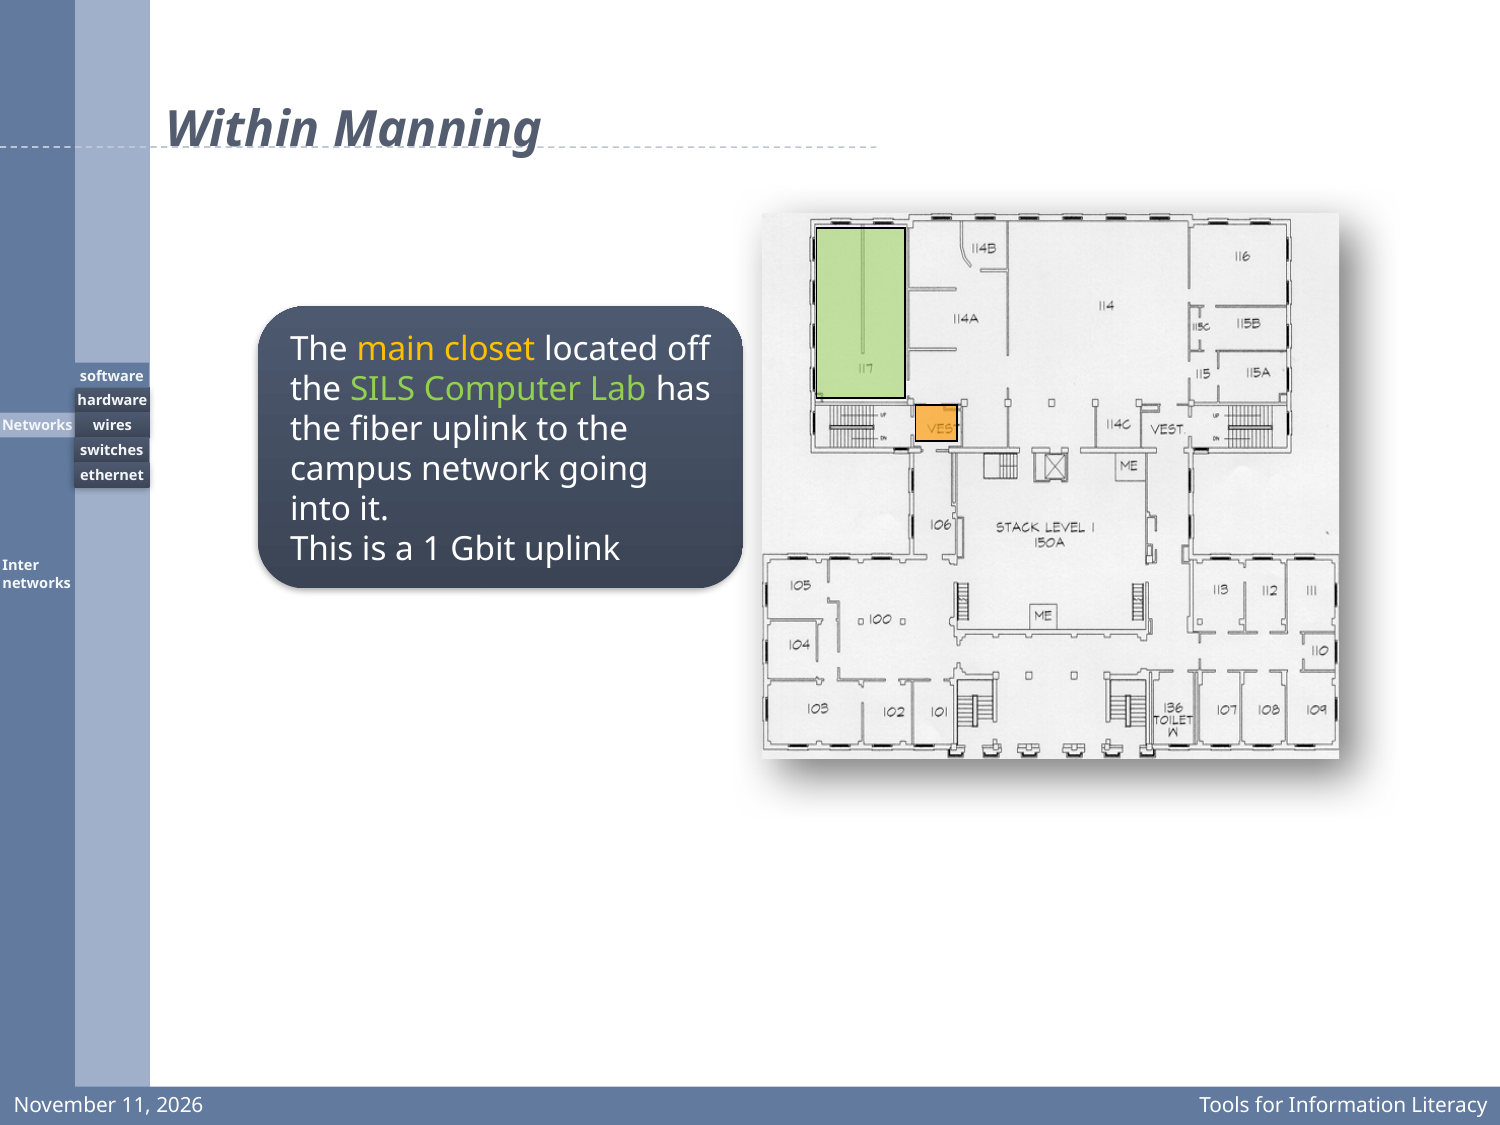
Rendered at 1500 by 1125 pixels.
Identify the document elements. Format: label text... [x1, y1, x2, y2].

text_box The main closet located off the SILS Computer Lab has the fiber uplink to the campus network going into it. This is a 1 Gbit uplink [257, 306, 744, 589]
text_box wires [74, 412, 150, 437]
text_box Networks [0, 412, 69, 438]
text_box switches [74, 437, 150, 462]
text_box ethernet [74, 462, 150, 488]
text_box hardware [74, 388, 150, 411]
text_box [761, 212, 1340, 759]
title Within Manning [149, 96, 1463, 226]
text_box software [74, 362, 150, 388]
